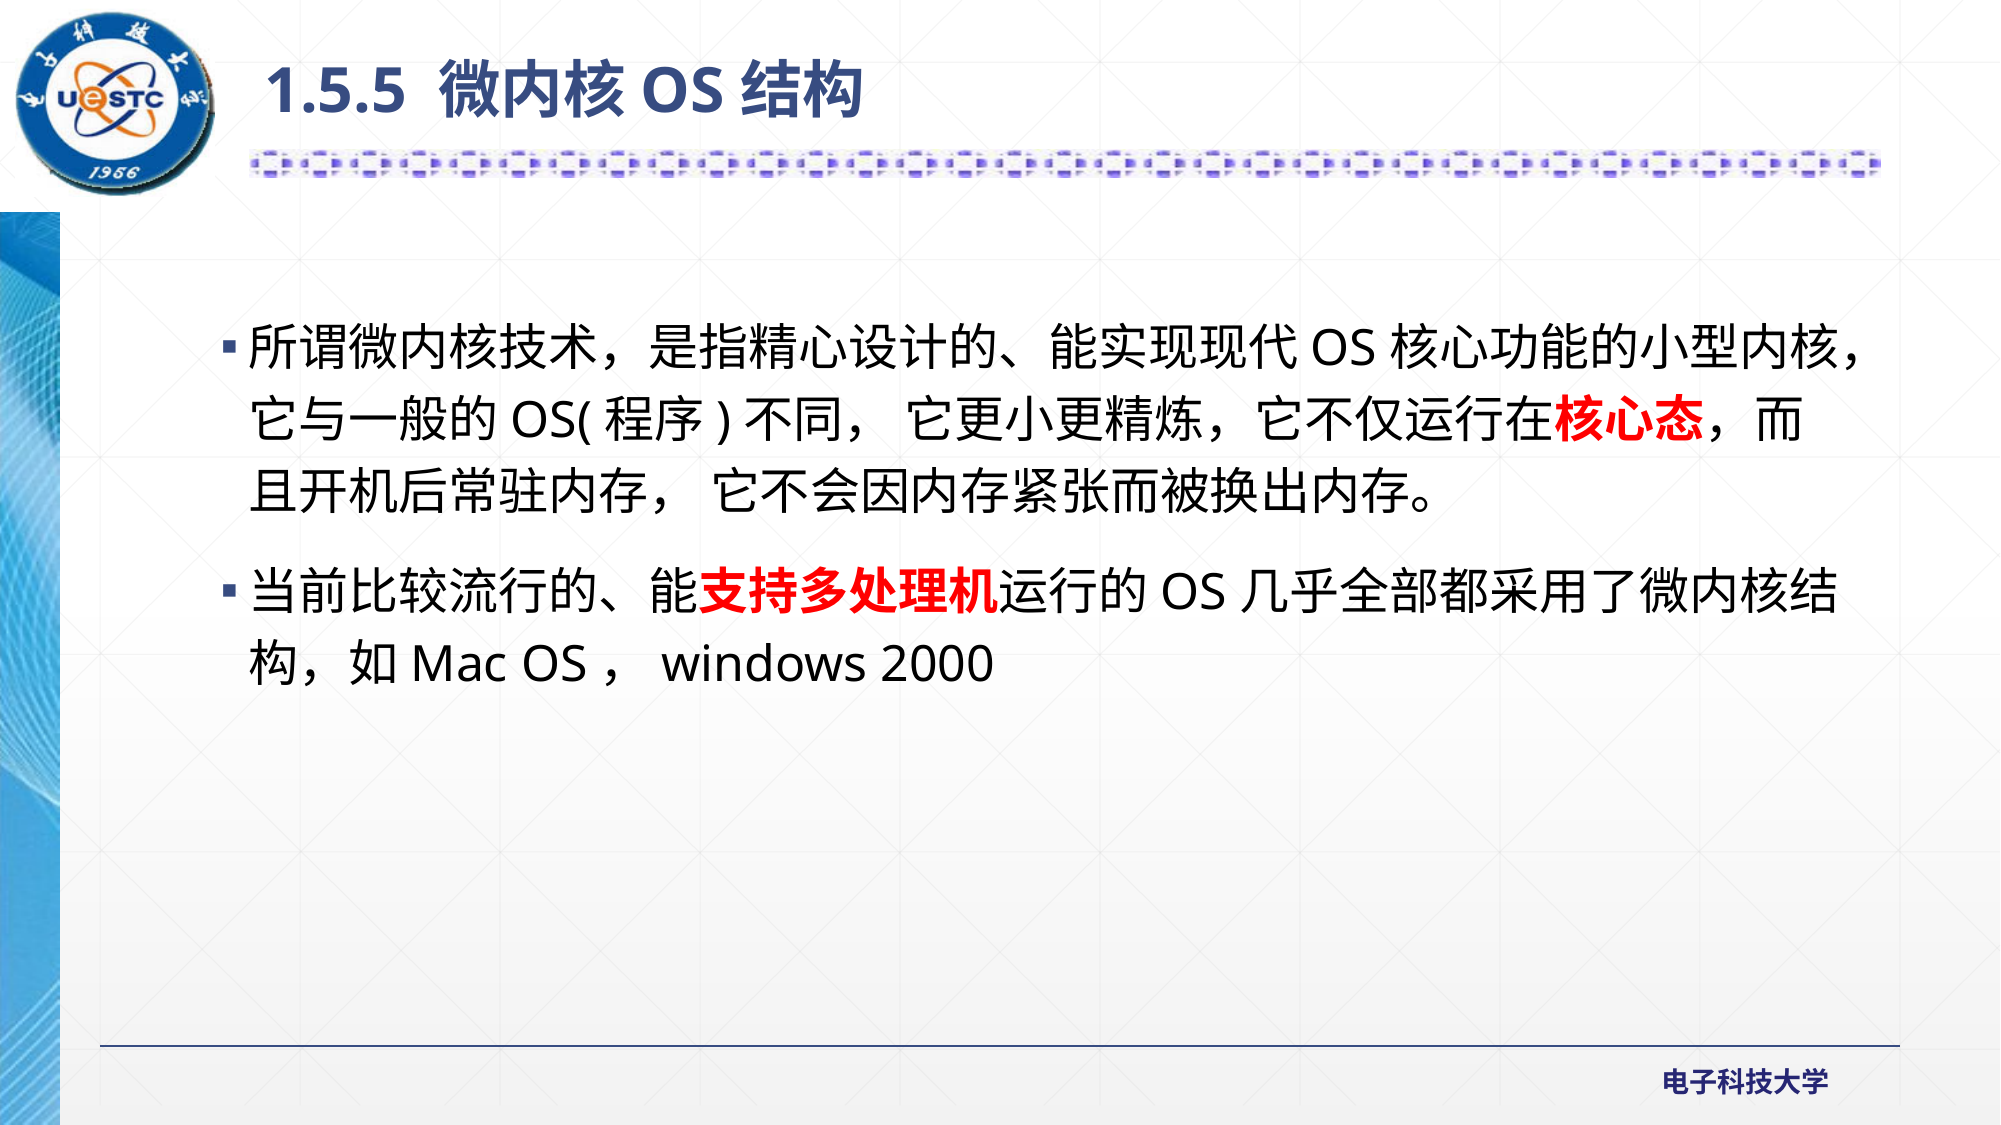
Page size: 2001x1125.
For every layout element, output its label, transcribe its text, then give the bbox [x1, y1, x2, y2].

list 所谓微内核技术，是指精心设计的、能实现现代OS核心功能的小型内核，它与一般的OS(程序)不同， 它更小更精炼，它不仅运行在核心态，而且开机后常驻内存， 它不会因内存紧张而被换出内存。 当前比较流行的、能支持多处理机运行的OS几乎全部都采用了微内核结构，如Mac OS，windows 2000 [205, 295, 1869, 628]
picture [15, 0, 215, 197]
picture [0, 212, 60, 1125]
picture [249, 149, 1881, 178]
title 1.5.5 微内核OS结构 [249, 51, 1446, 167]
